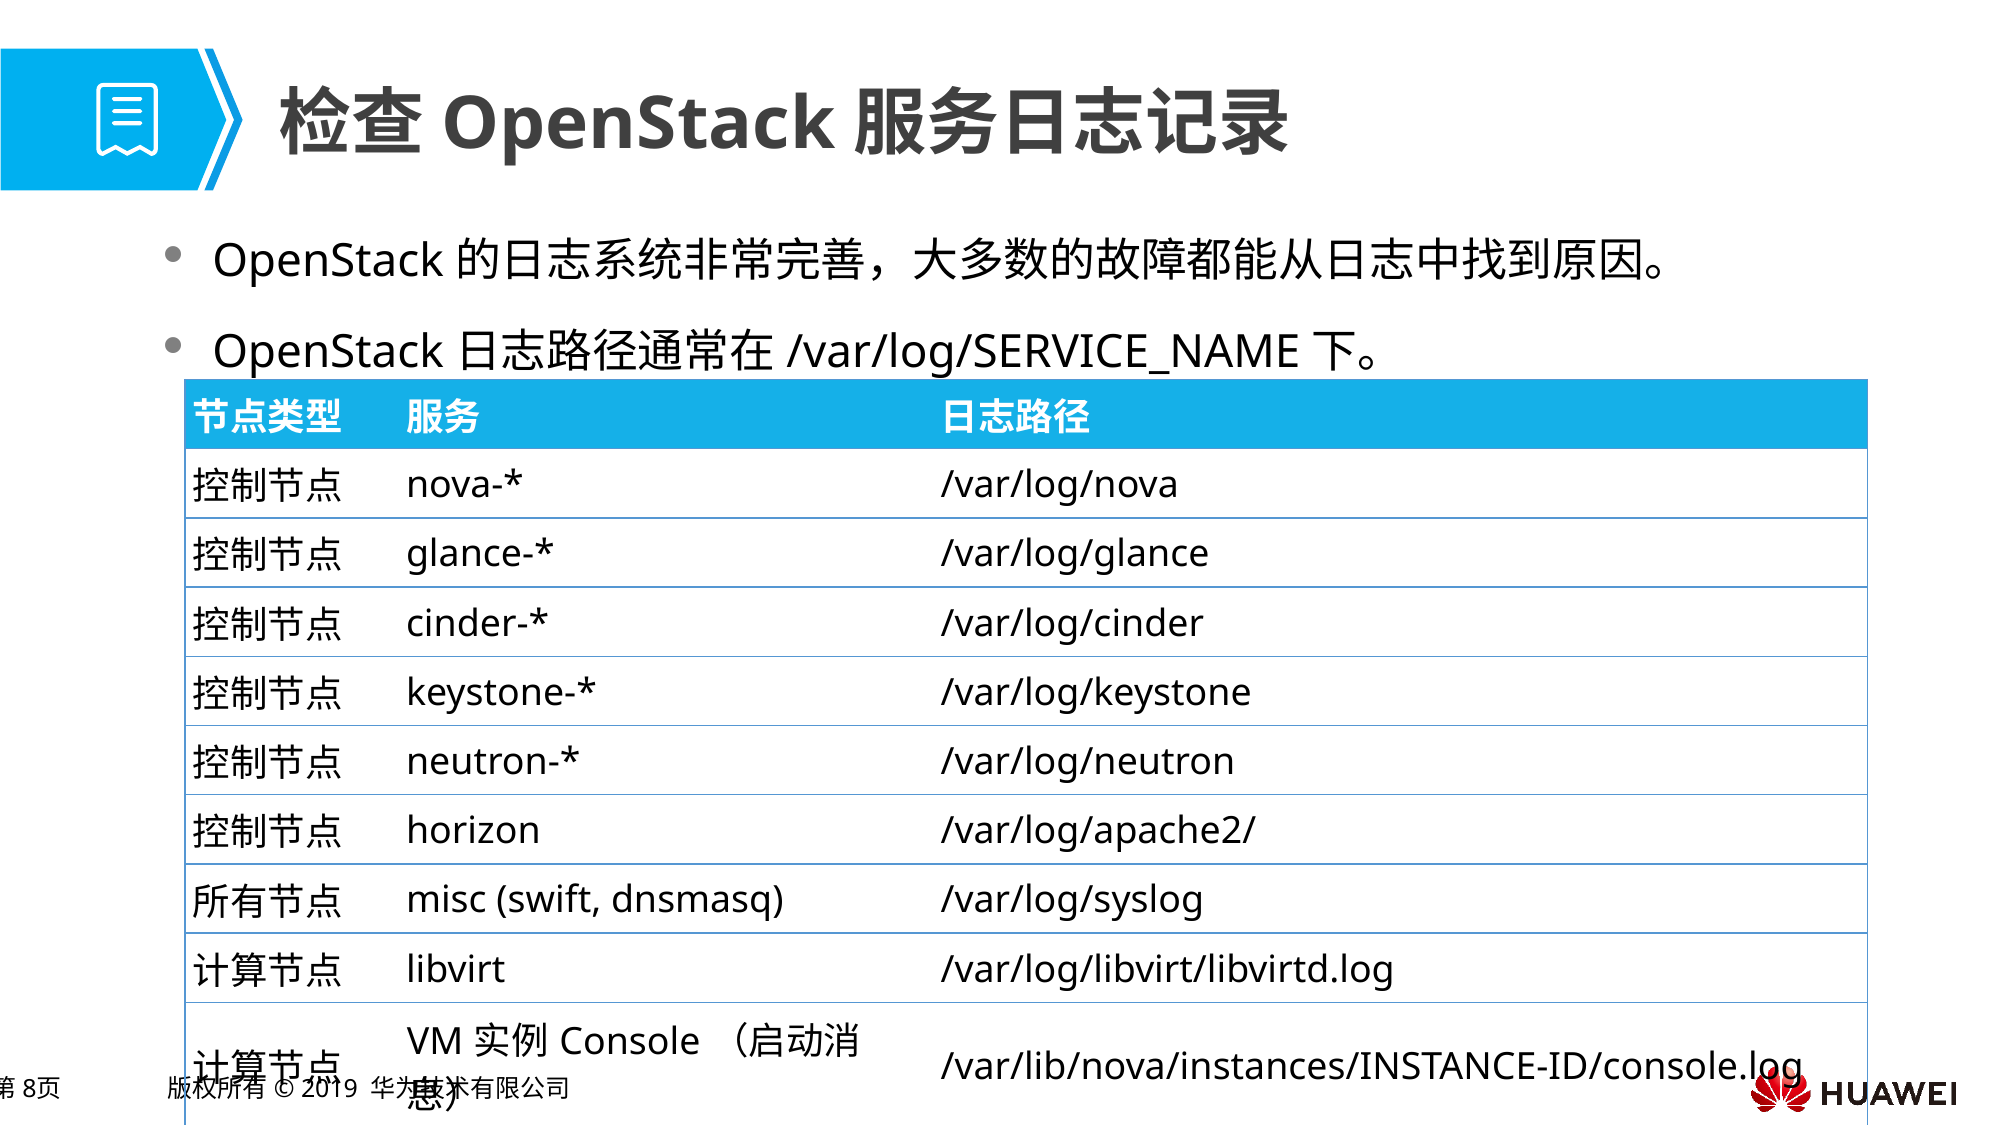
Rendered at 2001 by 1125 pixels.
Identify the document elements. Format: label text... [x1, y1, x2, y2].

table_cell 控制节点 [186, 795, 399, 863]
table_cell /var/log/apache2/ [933, 795, 1867, 863]
table_cell horizon [399, 795, 933, 863]
table_header 服务 [399, 380, 933, 448]
table_cell 控制节点 [186, 449, 399, 517]
picture [1868, 1066, 1956, 1112]
table_cell 所有节点 [186, 865, 399, 932]
table_cell misc (swift, dnsmasq) [399, 865, 933, 932]
table_cell nova-* [399, 449, 933, 517]
table_cell keystone-* [399, 657, 933, 725]
table_cell 控制节点 [186, 519, 399, 586]
table_cell /var/log/libvirt/libvirtd.log [933, 934, 1867, 1002]
table_cell 计算节点 [186, 1003, 399, 1125]
list OpenStack的日志系统非常完善，大多数的故障都能从日志中找到原因。 OpenStack日志路径通常在/var/log/SERVICE_NAME下。 [149, 202, 1883, 971]
table_cell /var/log/glance [933, 519, 1867, 586]
table_cell /var/log/keystone [933, 657, 1867, 725]
table_header 节点类型 [186, 380, 399, 448]
table_cell /var/log/nova [933, 449, 1867, 517]
table_cell 控制节点 [186, 657, 399, 725]
table_cell /var/lib/nova/instances/INSTANCE-ID/console.log [933, 1003, 1867, 1125]
table_cell 控制节点 [186, 726, 399, 794]
table_cell cinder-* [399, 588, 933, 656]
table_header 日志路径 [933, 380, 1867, 448]
table_cell neutron-* [399, 726, 933, 794]
table_cell 控制节点 [186, 588, 399, 656]
table_cell /var/log/cinder [933, 588, 1867, 656]
table_cell 计算节点 [186, 934, 399, 1002]
table_cell glance-* [399, 519, 933, 586]
table_cell libvirt [399, 934, 933, 1002]
table_cell /var/log/syslog [933, 865, 1867, 932]
table_cell VM实例Console（启动消息） [399, 1003, 933, 1125]
table_cell /var/log/neutron [933, 726, 1867, 794]
title 检查OpenStack服务日志记录 [261, 67, 1875, 173]
